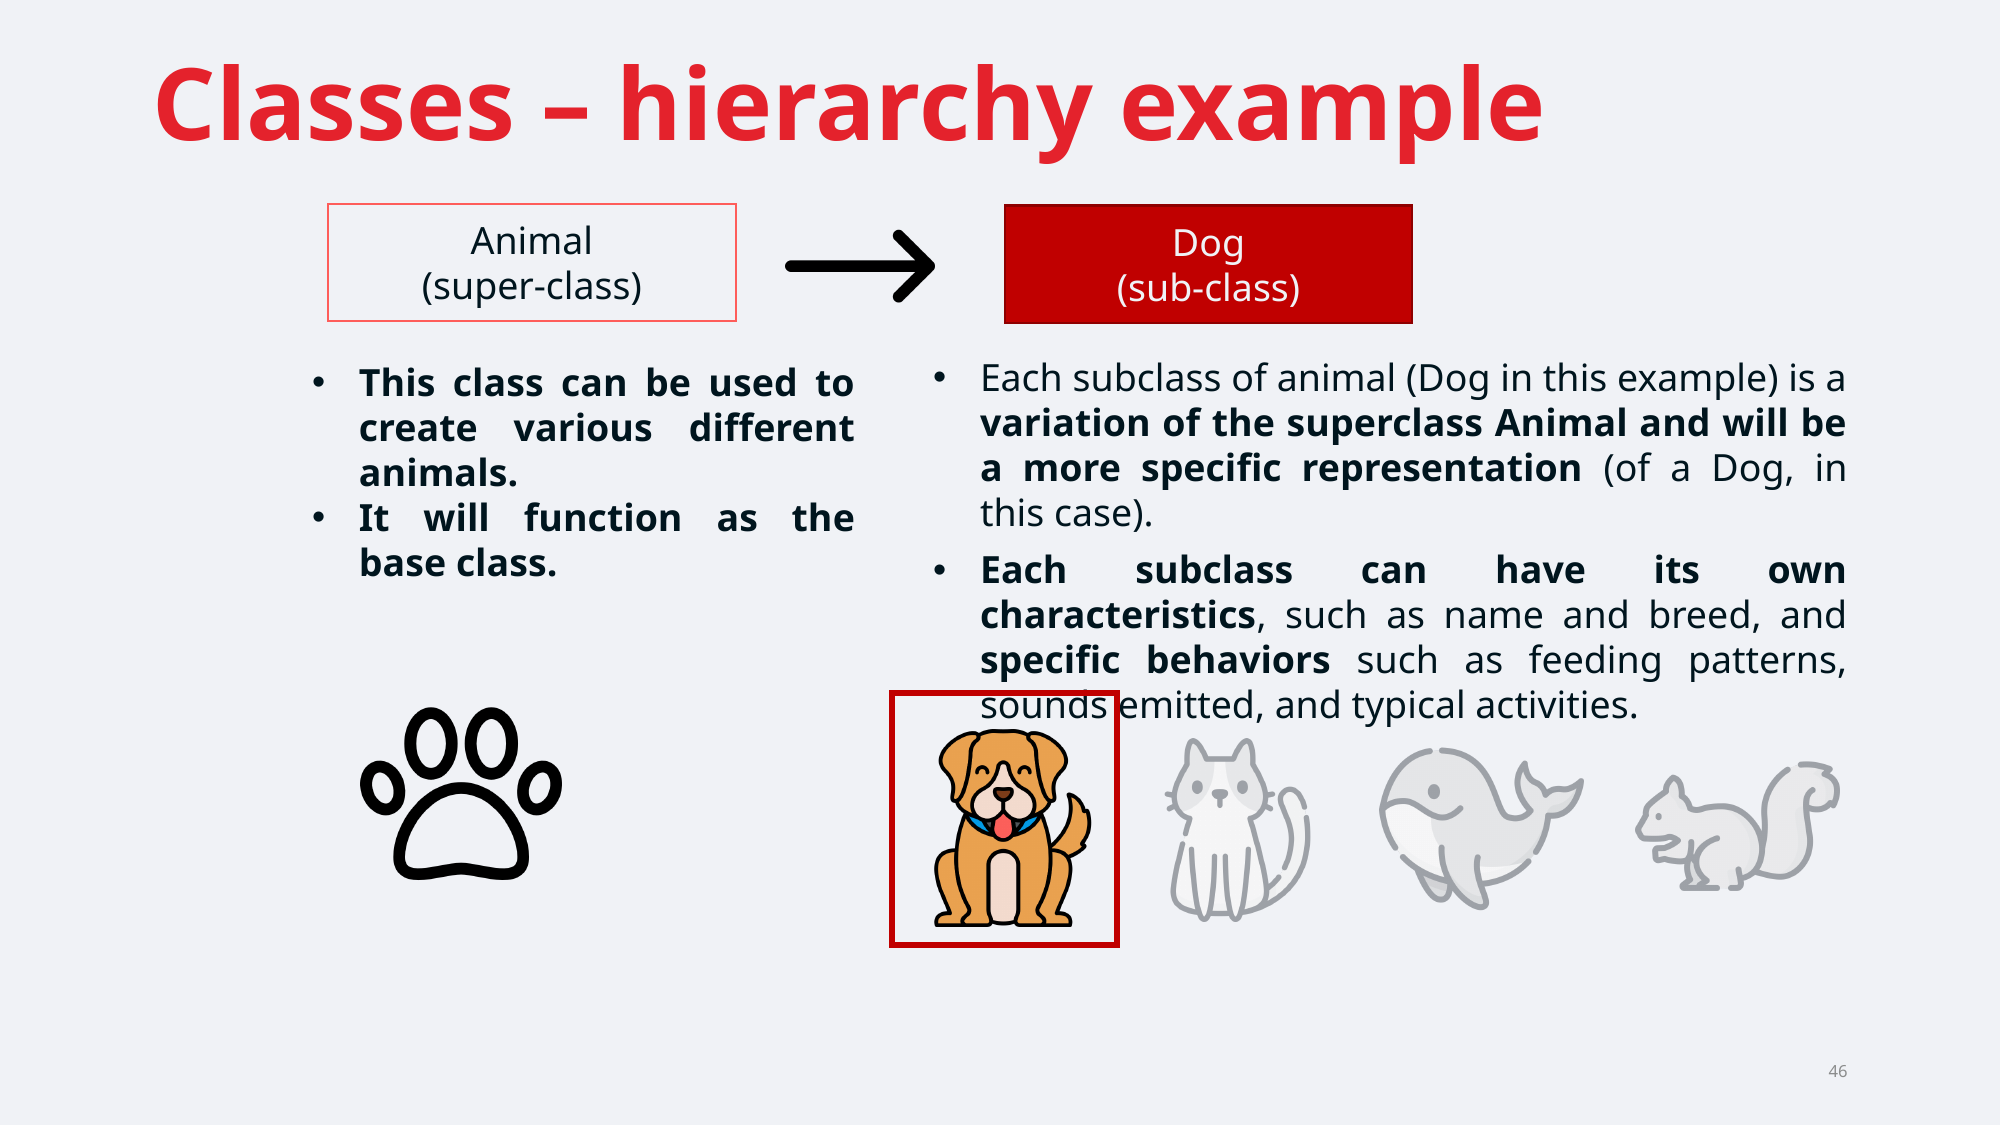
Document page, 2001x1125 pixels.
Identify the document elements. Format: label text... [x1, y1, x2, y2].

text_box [935, 203, 1413, 323]
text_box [328, 203, 785, 323]
slide_number 46 [1412, 1042, 1863, 1103]
text_box [891, 692, 1118, 946]
picture [360, 692, 562, 894]
picture [905, 730, 1103, 927]
picture [1146, 738, 1330, 922]
text_box This class can be used to create various different animals. It will function as the base class. [297, 351, 871, 592]
picture [1635, 724, 1840, 928]
picture [785, 191, 935, 341]
picture [1379, 726, 1584, 931]
text_box Each subclass of animal (Dog in this example) is a variation of the superclass Animal and will be a more specific representation (of a Dog, in this case). Each subclass can have its own characteristics, such as name and breed, and specific behaviors such as feeding patterns, sounds emitted, and typical activities. [918, 346, 1863, 734]
title Classes – hierarchy example [137, 0, 1863, 217]
